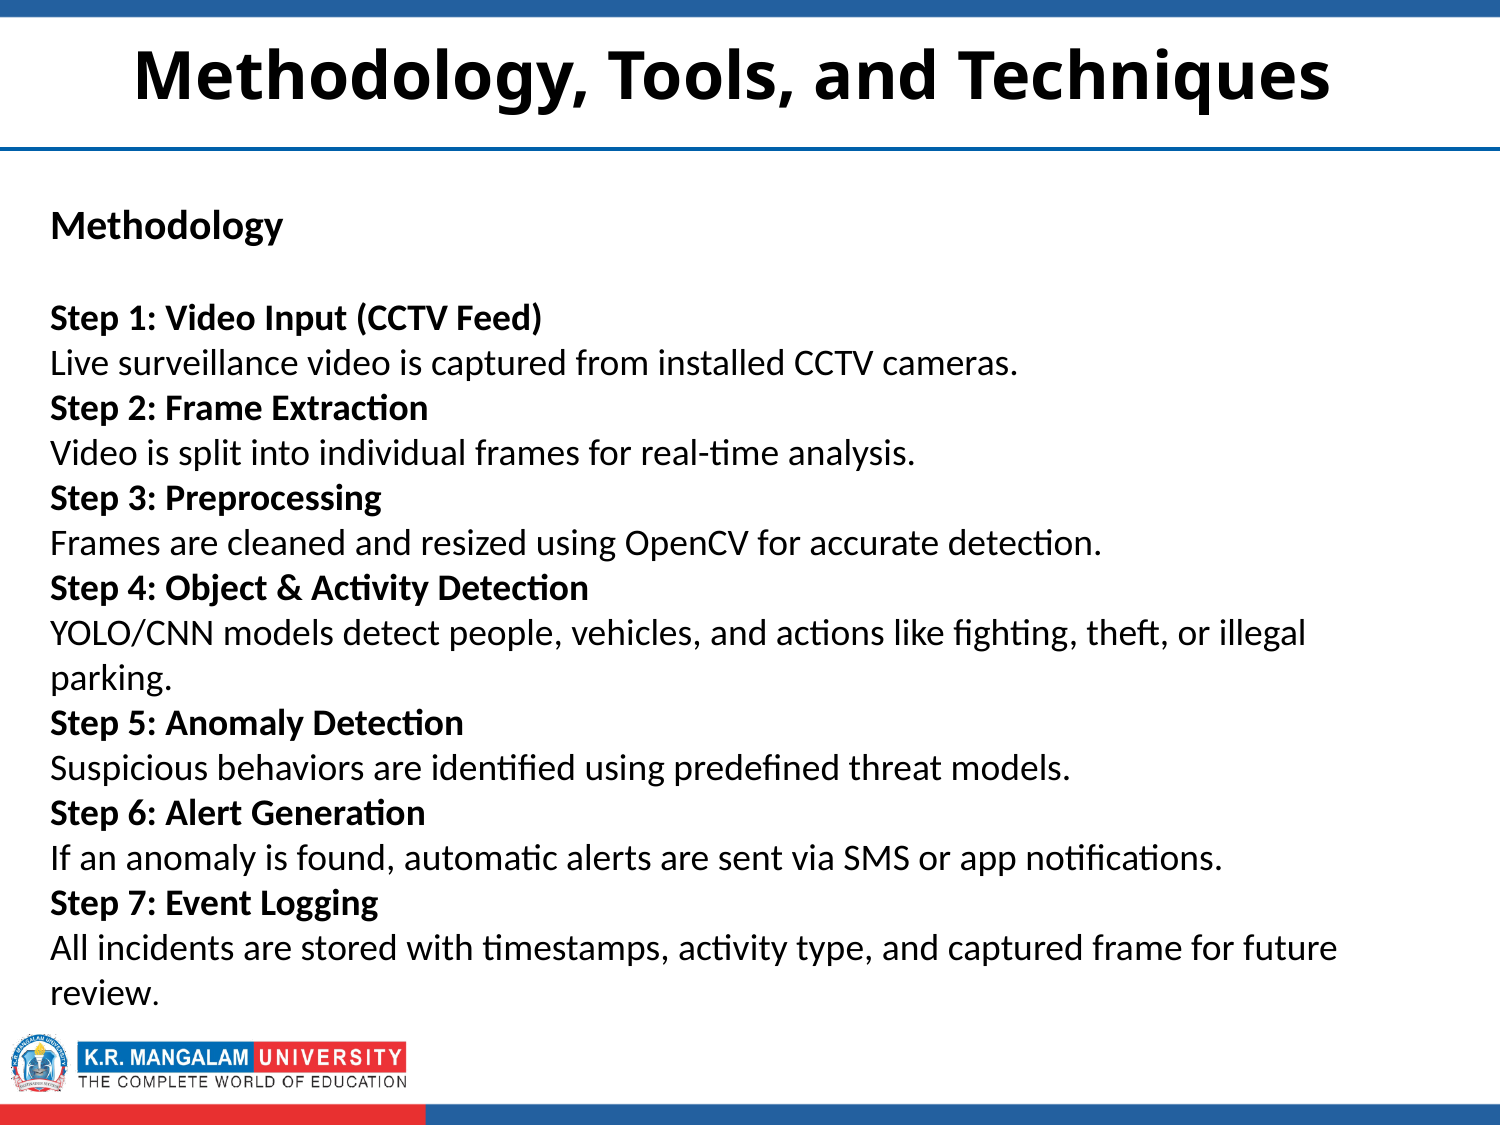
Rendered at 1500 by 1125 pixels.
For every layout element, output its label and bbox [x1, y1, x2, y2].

list [0, 0, 1500, 148]
picture [11, 1034, 408, 1093]
list [0, 156, 1500, 1125]
